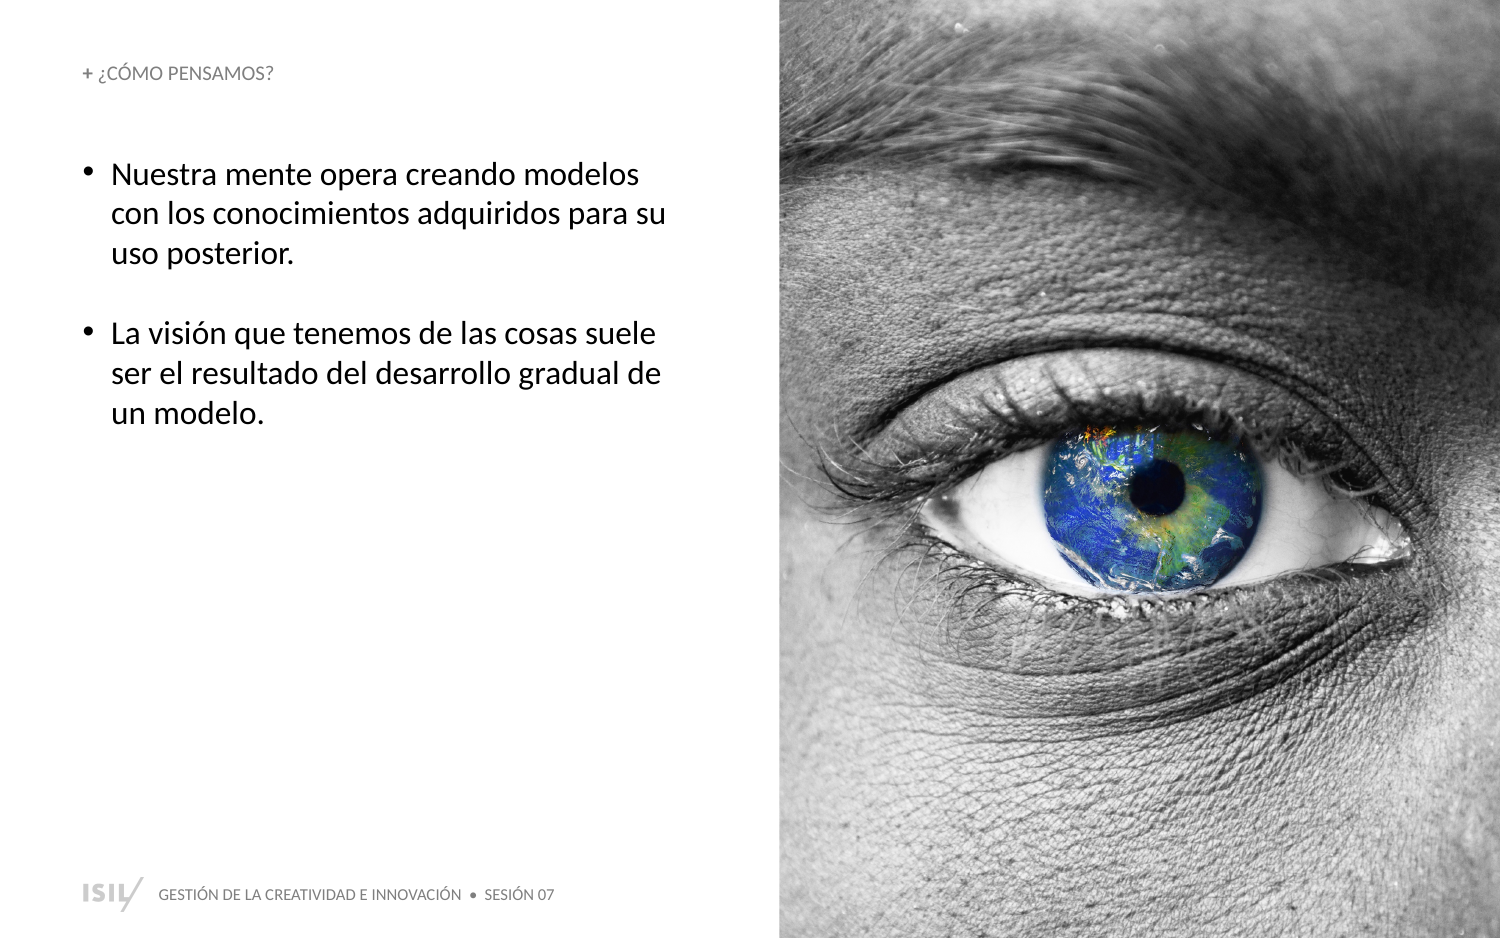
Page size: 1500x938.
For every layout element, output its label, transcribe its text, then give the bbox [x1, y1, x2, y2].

text_box Nuestra mente opera creando modelos con los conocimientos adquiridos para su uso posterior. La visión que tenemos de las cosas suele ser el resultado del desarrollo gradual de un modelo. [82, 151, 694, 432]
text_box + ¿CÓMO PENSAMOS? [82, 59, 494, 85]
picture [779, 0, 1500, 938]
